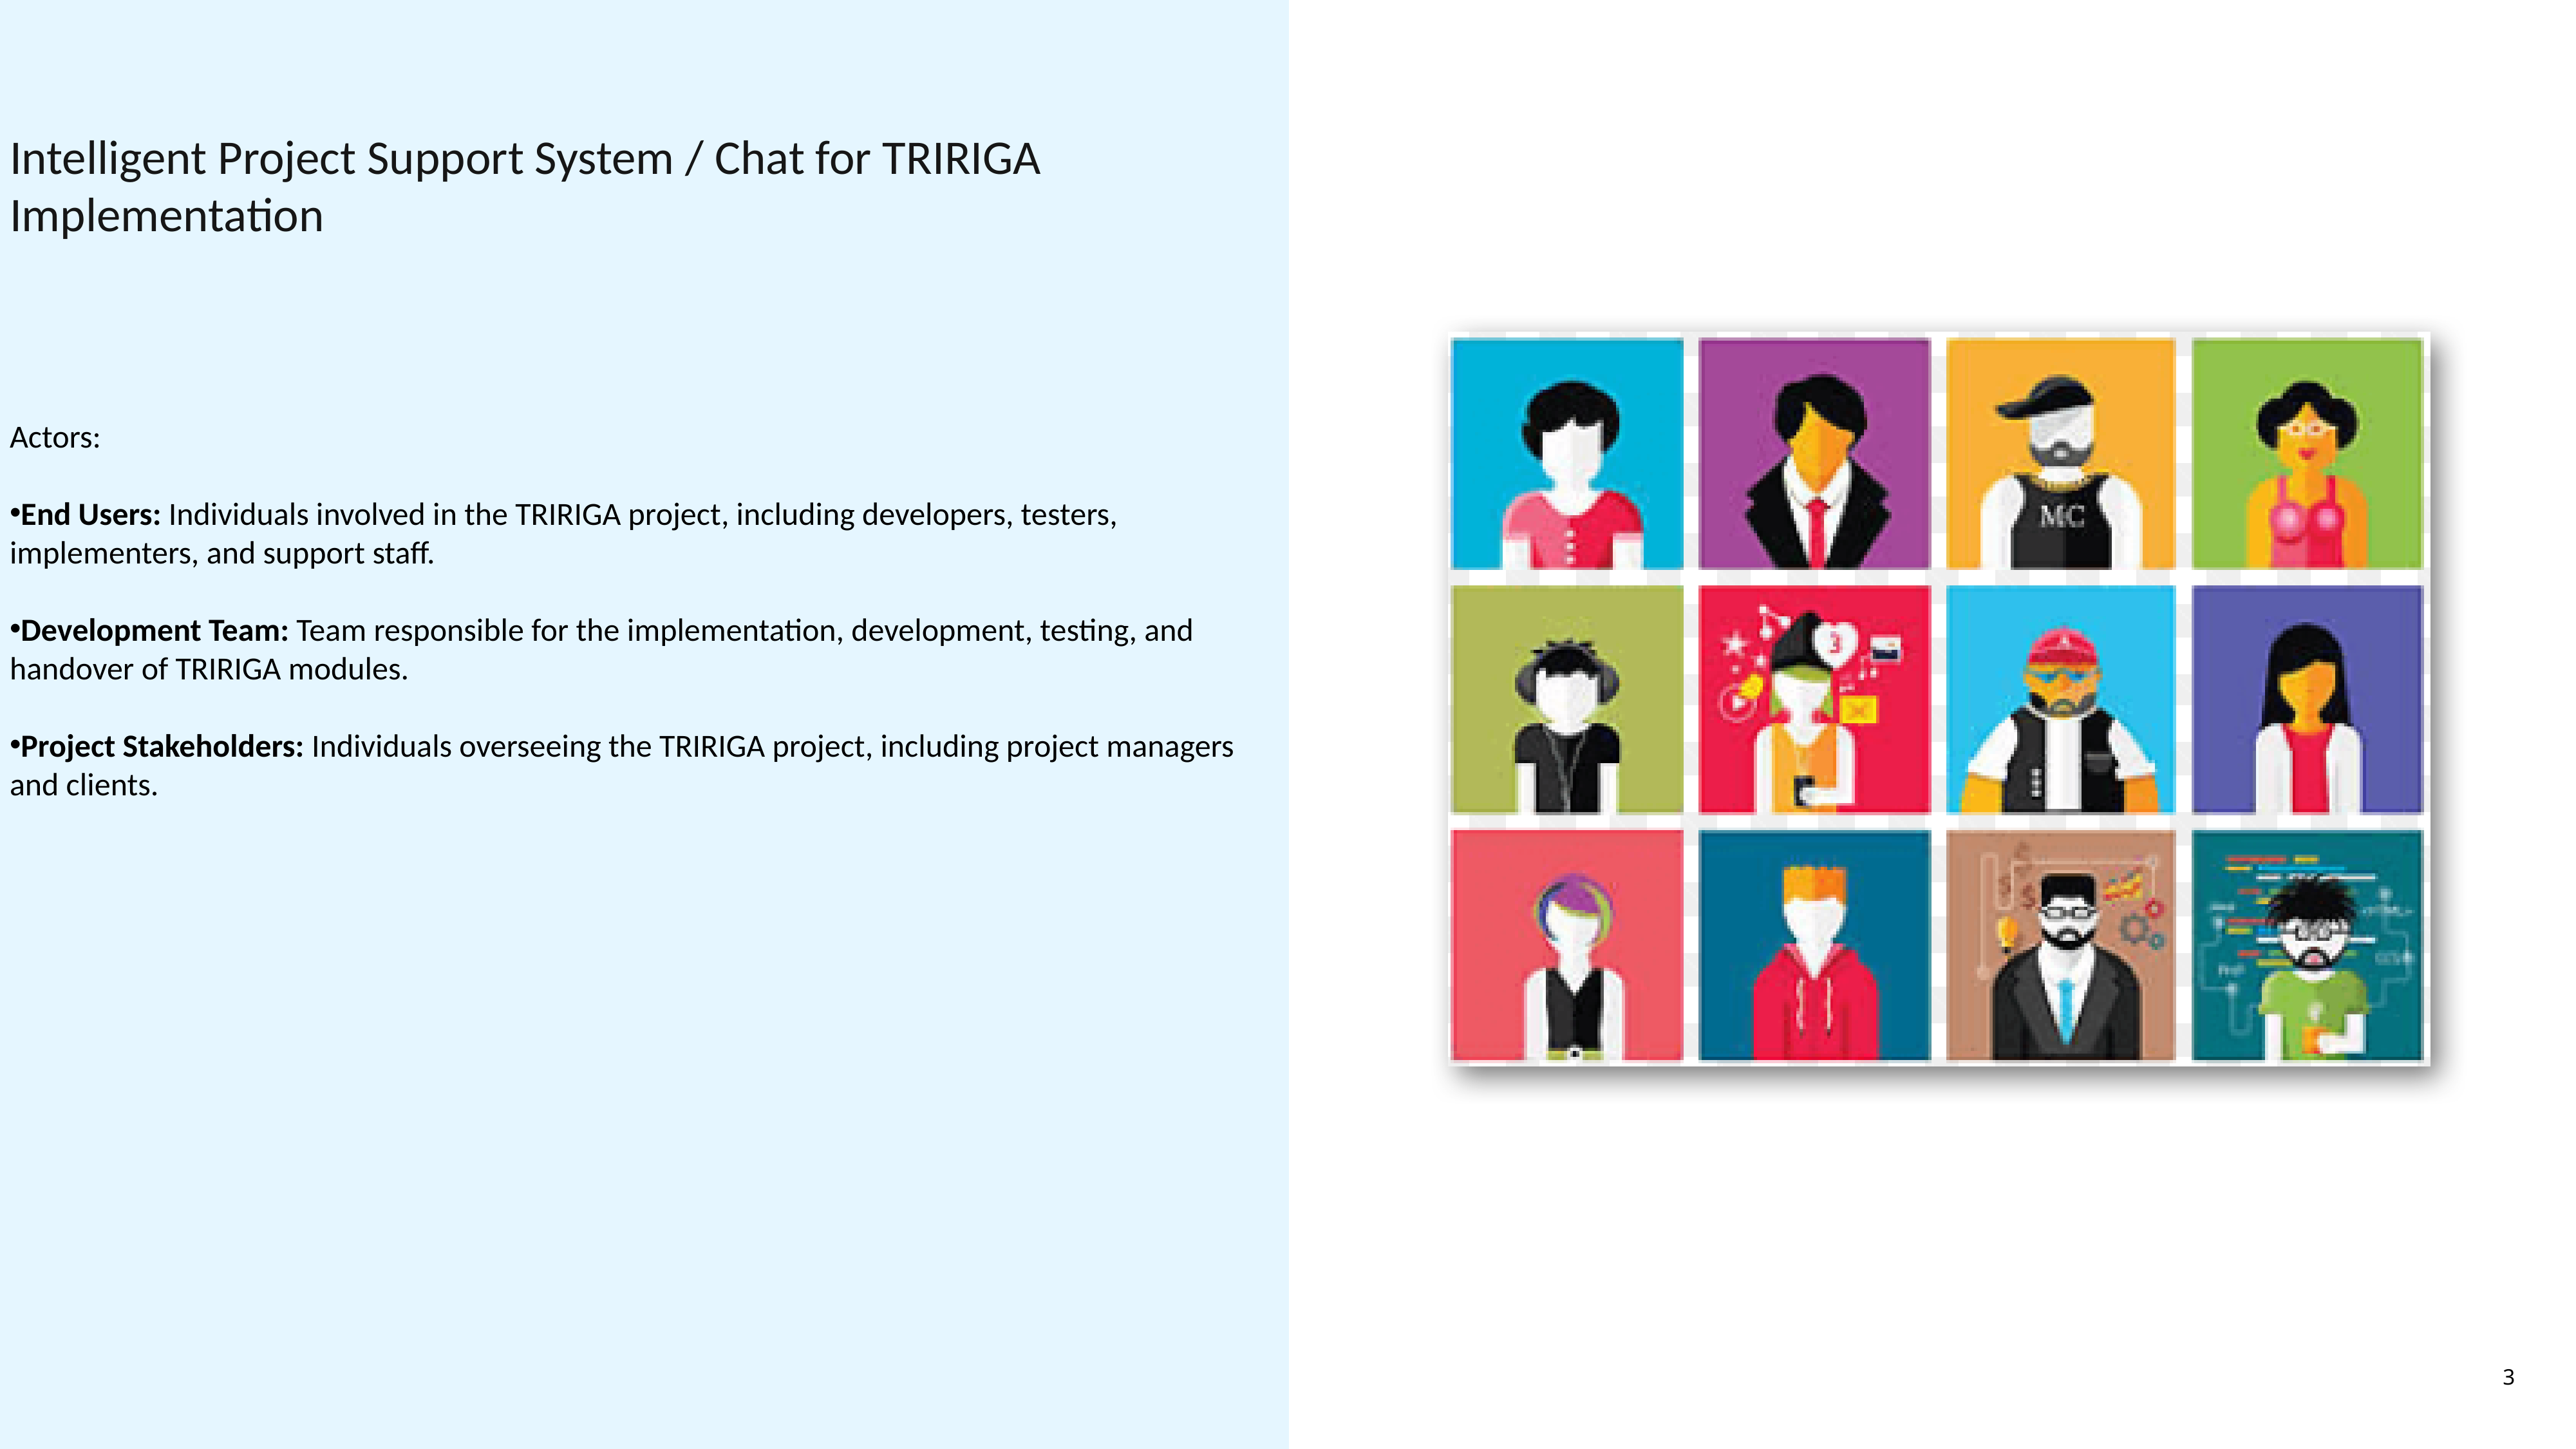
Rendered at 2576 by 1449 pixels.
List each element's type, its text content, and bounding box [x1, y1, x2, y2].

text_box Intelligent Project Support System / Chat for TRIRIGA Implementation Actors: End Users: Individuals involved in the TRIRIGA project, including developers, testers, implementers, and support staff. Development Team: Team responsible for the implementation, development, testing, and handover of TRIRIGA modules. Project Stakeholders: Individuals overseeing the TRIRIGA project, including project managers and clients. [0, 0, 1289, 1449]
slide_number 3 [2486, 1366, 2515, 1394]
picture [1448, 332, 2430, 1067]
